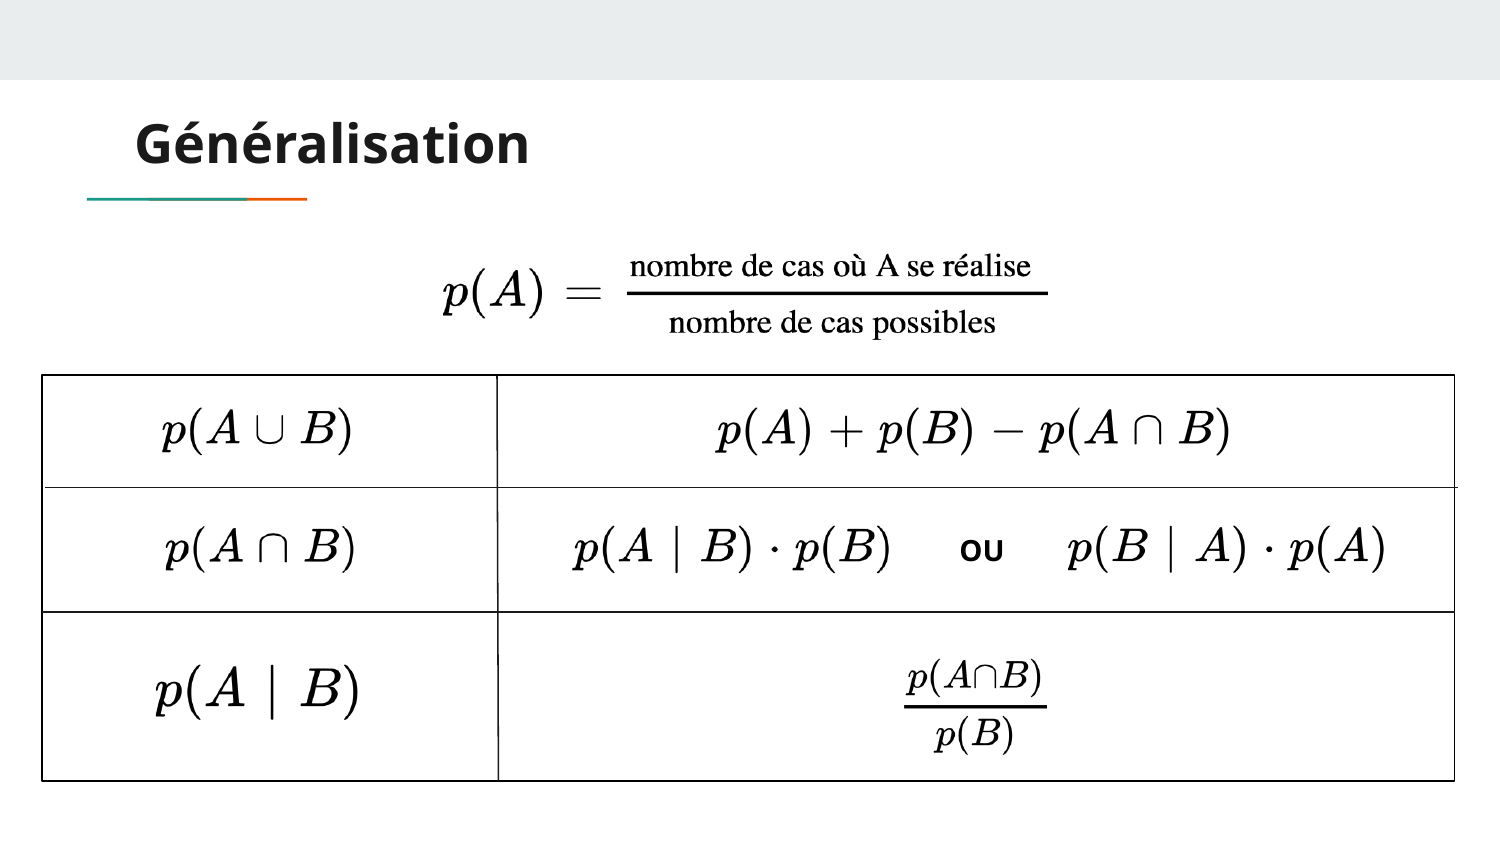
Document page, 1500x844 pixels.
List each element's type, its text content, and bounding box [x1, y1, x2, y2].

title Généralisation [119, 94, 1381, 183]
text_box [499, 375, 1455, 487]
text_box OU [934, 522, 1030, 577]
text_box [42, 620, 491, 782]
picture [165, 520, 366, 580]
picture [155, 638, 376, 747]
picture [895, 653, 1057, 761]
text_box [503, 495, 1455, 611]
picture [564, 520, 897, 580]
picture [1067, 520, 1391, 580]
text_box [502, 613, 1455, 782]
picture [162, 401, 370, 461]
picture [443, 237, 1057, 346]
text_box [42, 375, 496, 611]
picture [706, 401, 1235, 461]
